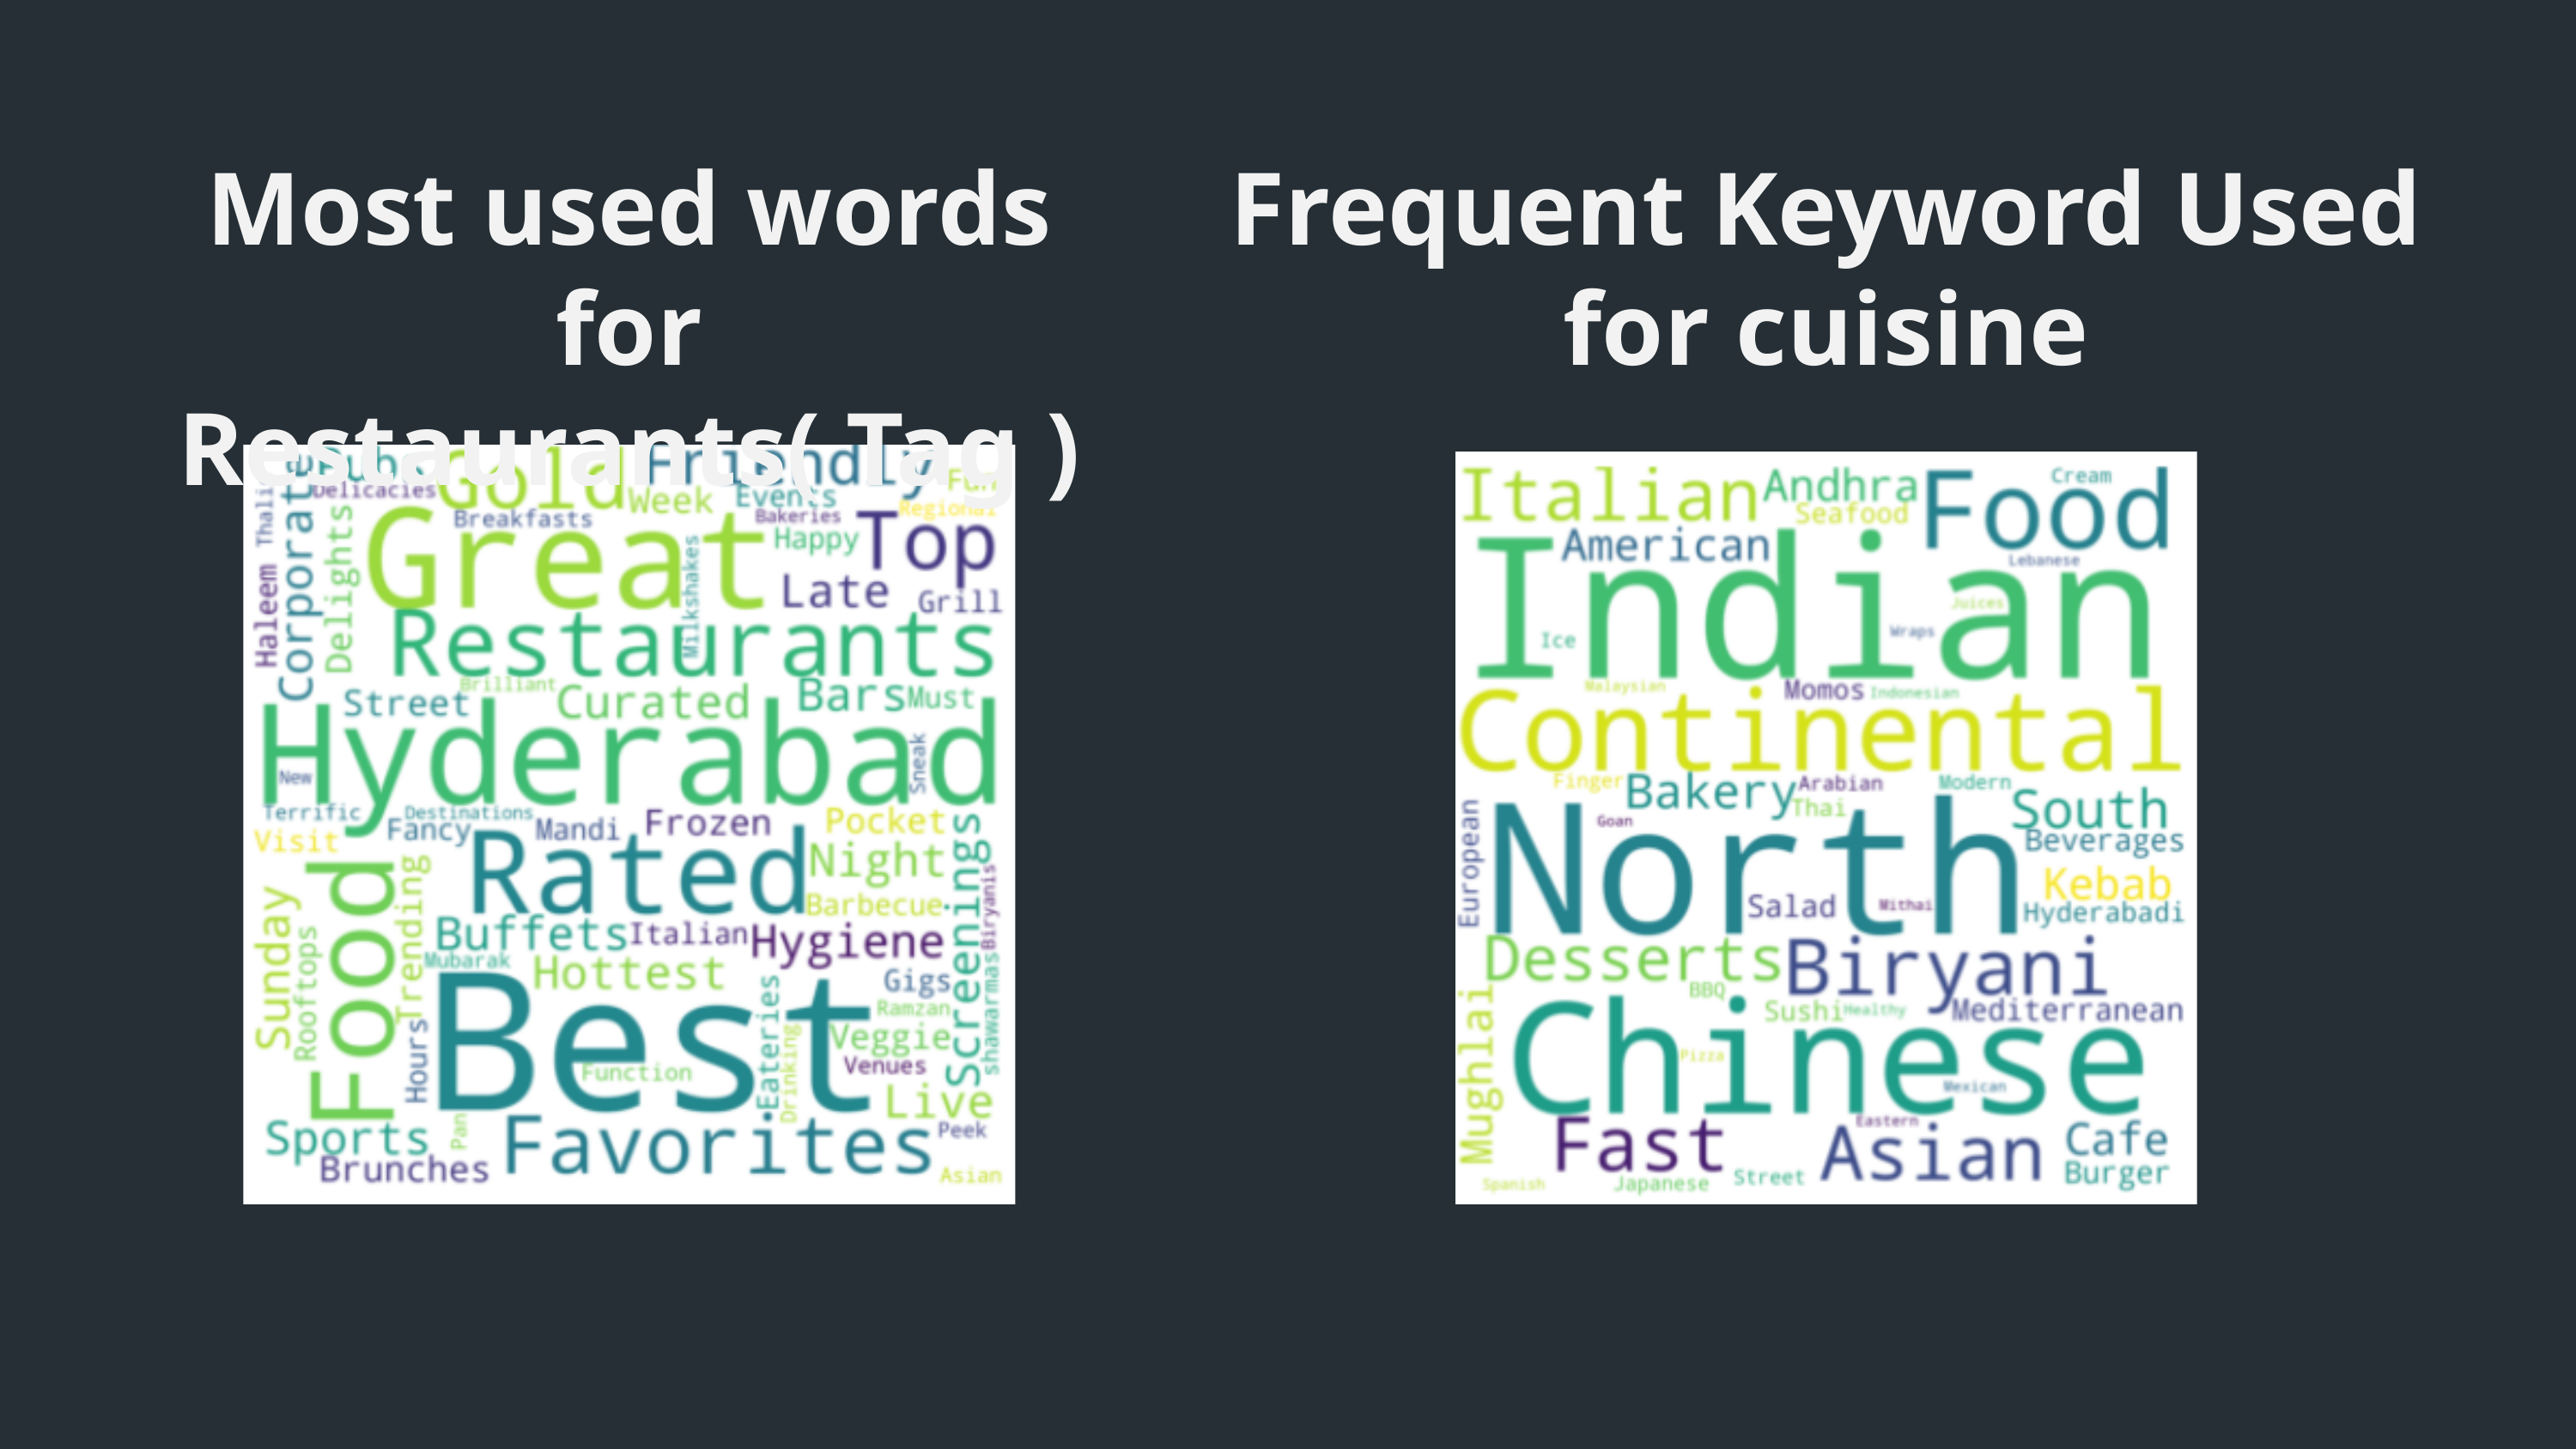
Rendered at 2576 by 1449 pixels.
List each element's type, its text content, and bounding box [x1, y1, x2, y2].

text_box Frequent Keyword Used for cuisine [1221, 144, 2432, 385]
text_box [243, 506, 1016, 1204]
text_box [1455, 452, 2197, 1204]
text_box Most used words for Restaurants( Tag ) [144, 144, 1114, 506]
